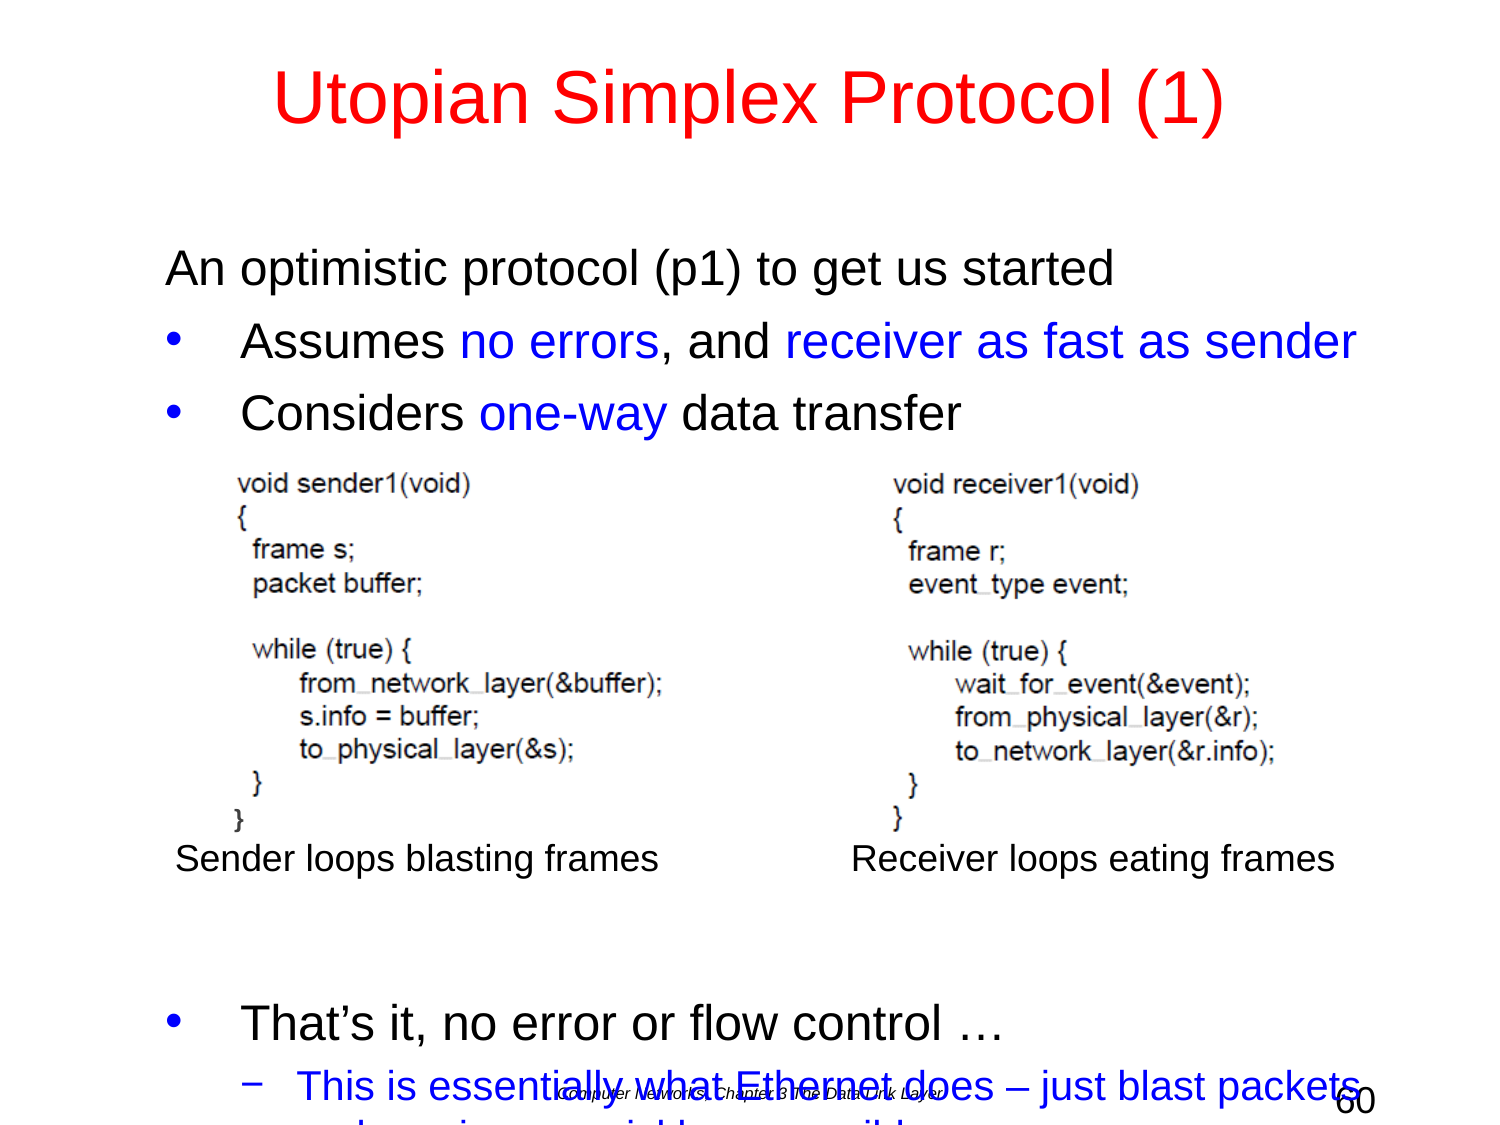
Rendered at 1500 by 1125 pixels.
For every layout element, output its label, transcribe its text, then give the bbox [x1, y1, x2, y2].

list An optimistic protocol (p1) to get us started Assumes no errors, and receiver as fast as sender Considers one-way data transfer That’s it, no error or flow control … This is essentially what Ethernet does – just blast packets and receive as quickly as possible [150, 228, 1428, 983]
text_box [134, 446, 1362, 888]
title Utopian Simplex Protocol (1) [0, 0, 1500, 188]
footer Computer Networks, Chapter 3 The Data Link Layer [0, 1074, 1500, 1125]
